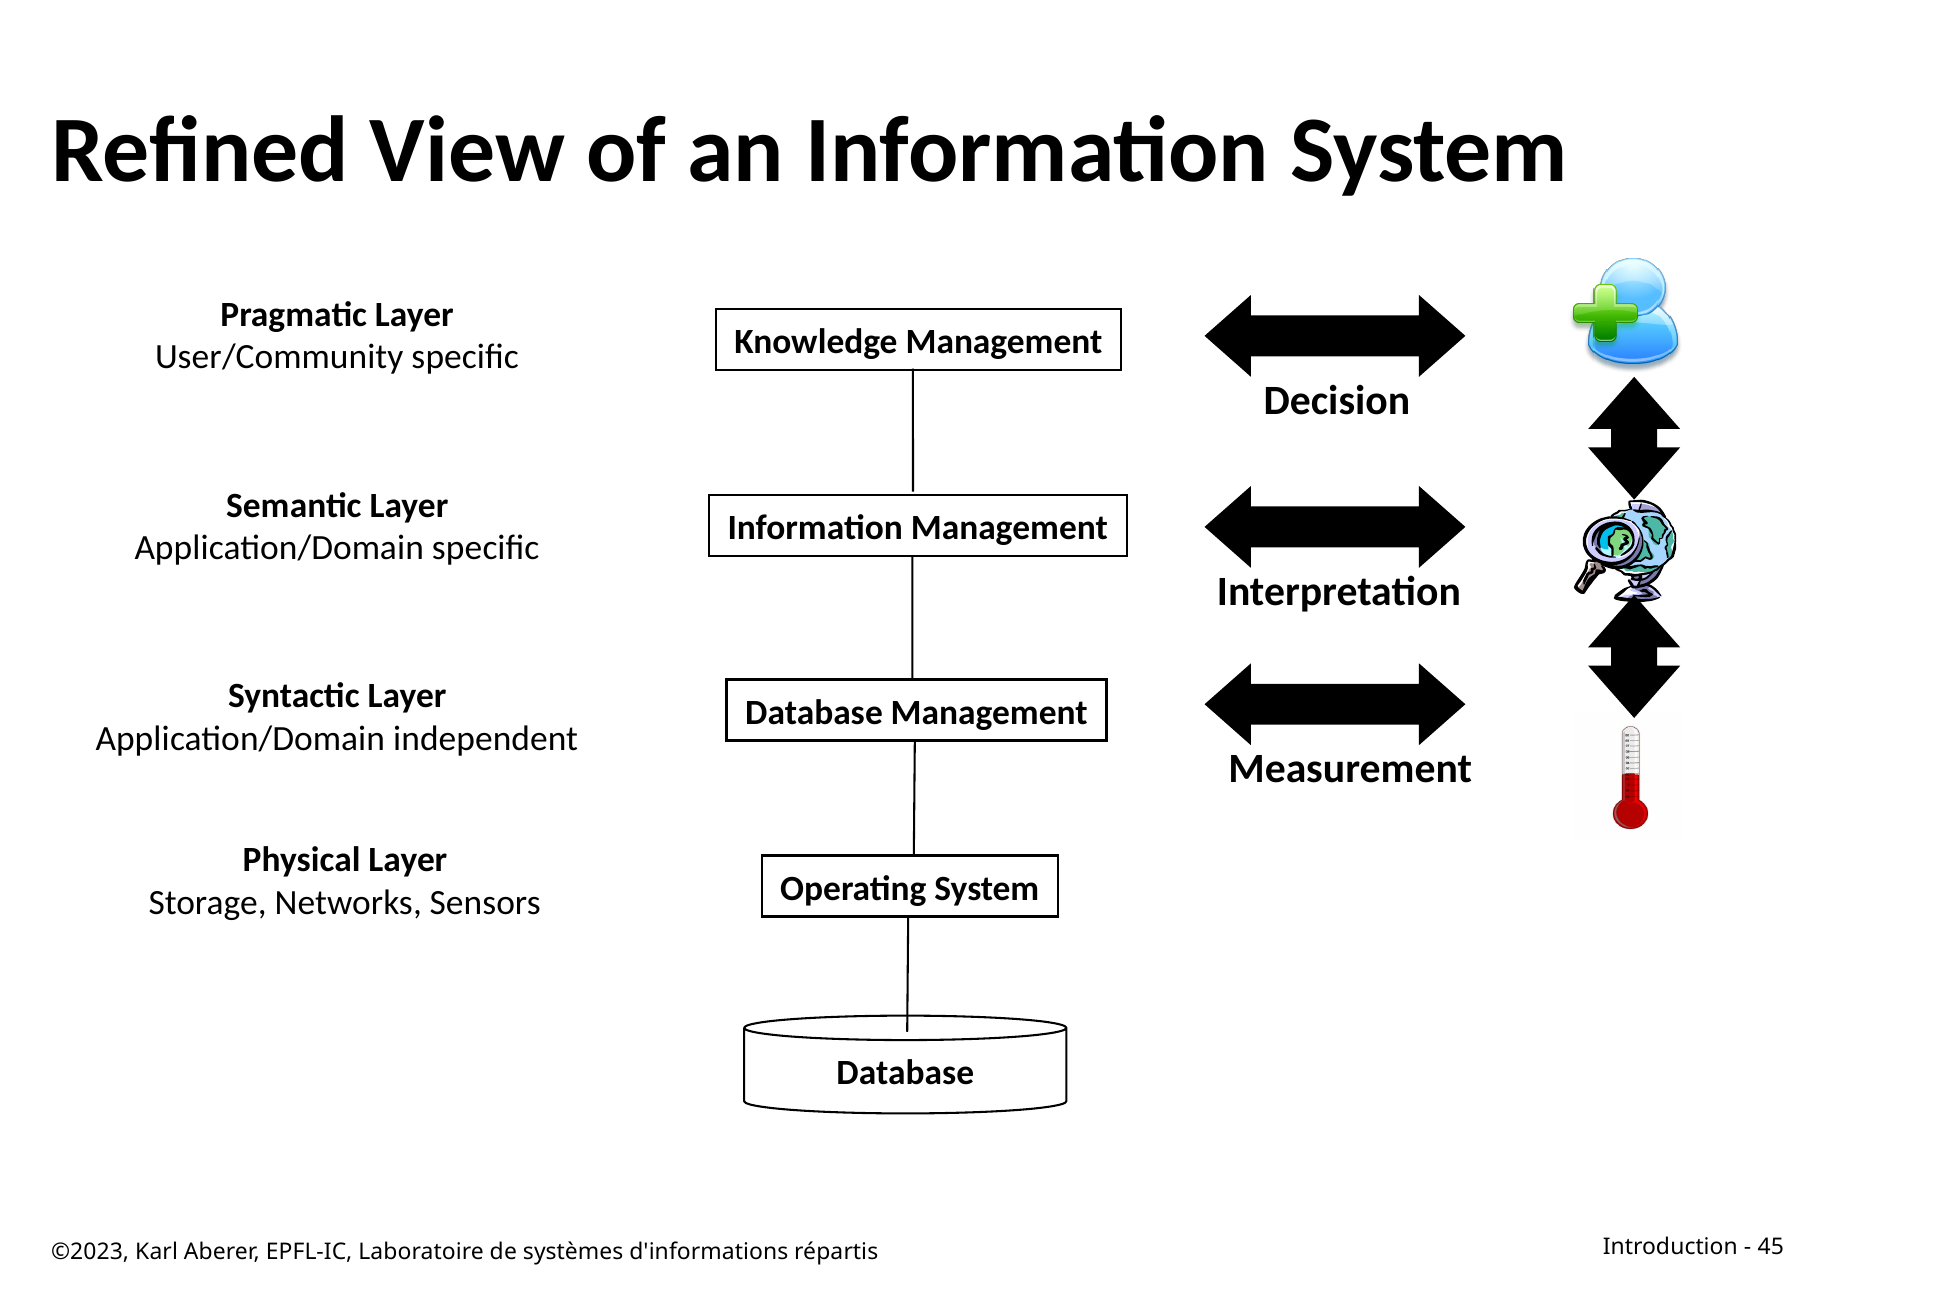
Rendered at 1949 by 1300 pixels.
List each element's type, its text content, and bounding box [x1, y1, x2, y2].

text_box Interpretation [1198, 554, 1480, 623]
text_box [1204, 294, 1466, 371]
text_box Physical Layer Storage, Networks, Sensors [129, 827, 561, 931]
text_box Knowledge Management [715, 308, 1122, 370]
text_box Measurement [1209, 731, 1492, 801]
text_box Database [744, 1015, 1067, 1114]
text_box [1204, 486, 1466, 554]
footer ©2023, Karl Aberer, EPFL-IC, Laboratoire de systèmes d'informations répartis [32, 1227, 1284, 1271]
text_box Operating System [761, 855, 1059, 917]
picture [1557, 253, 1696, 378]
text_box [1588, 385, 1681, 498]
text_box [744, 1015, 1066, 1040]
text_box Pragmatic Layer User/Community specific [136, 281, 538, 385]
picture [1572, 711, 1681, 841]
text_box Information Management [708, 495, 1127, 557]
text_box Decision [1244, 363, 1430, 432]
text_box Syntactic Layer Application/Domain independent [77, 663, 598, 767]
text_box [1588, 610, 1681, 710]
picture [1572, 499, 1677, 604]
text_box [1204, 663, 1466, 731]
text_box Database Management [726, 679, 1107, 741]
title Refined View of an Information System [32, 57, 1803, 232]
text_box Semantic Layer Application/Domain specific [115, 472, 559, 576]
